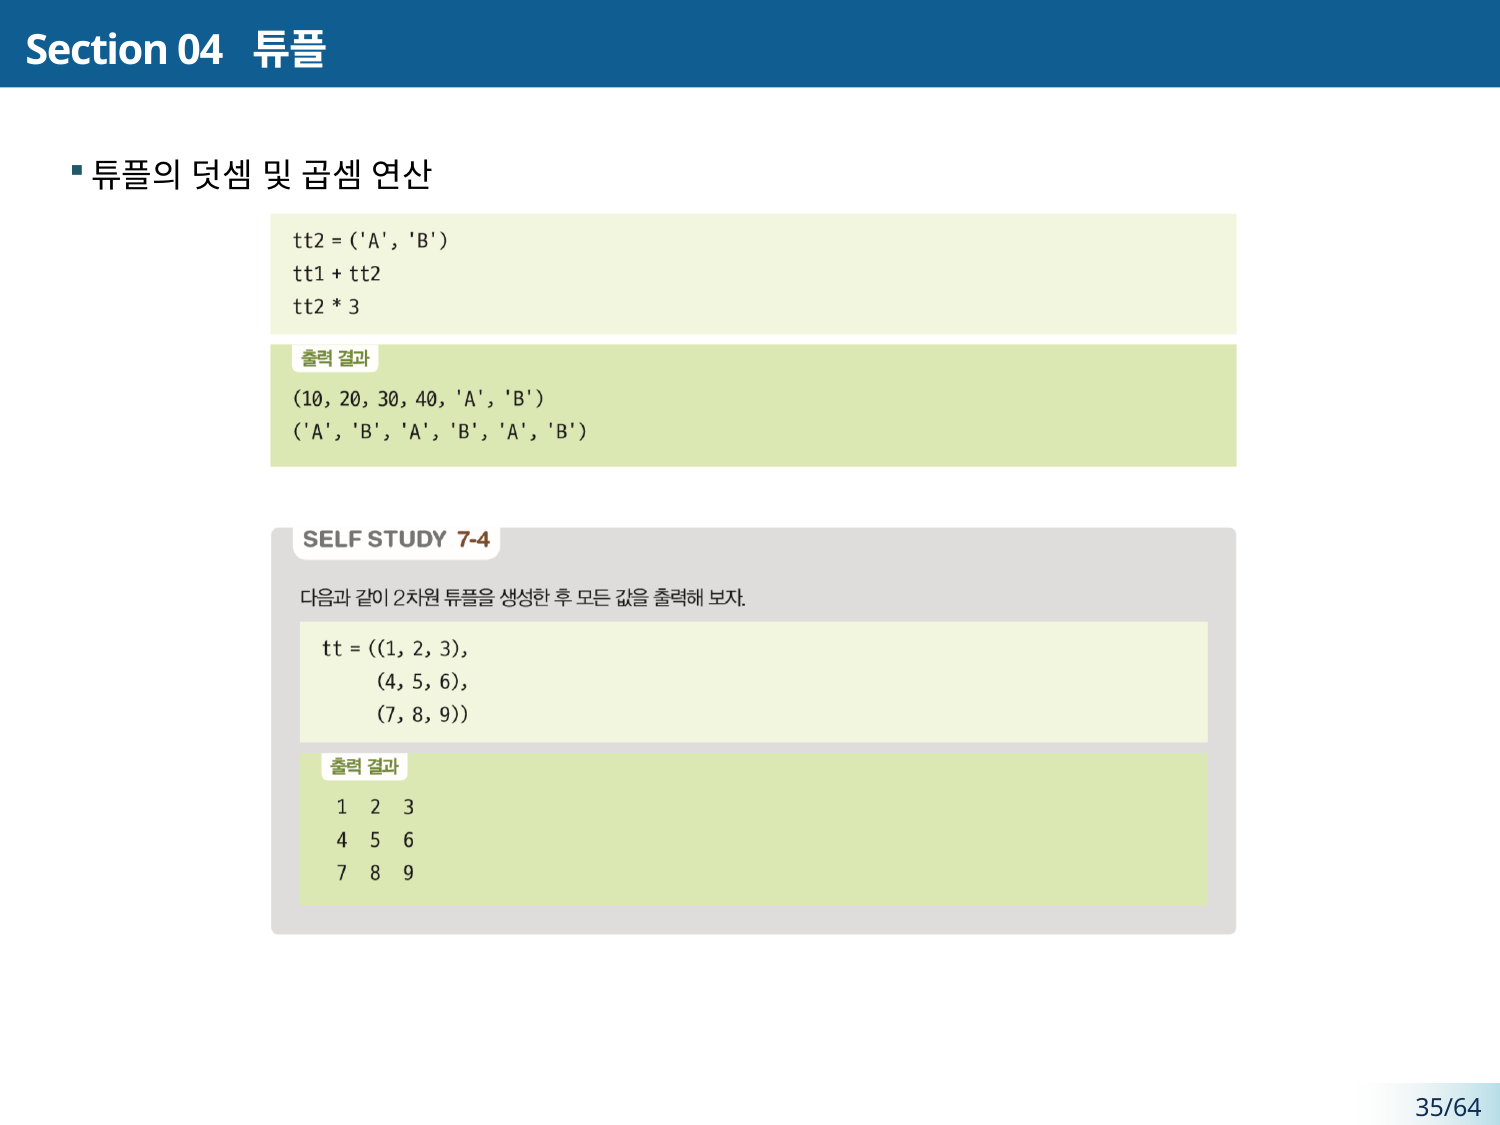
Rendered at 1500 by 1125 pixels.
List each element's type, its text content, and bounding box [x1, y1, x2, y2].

picture [267, 525, 1238, 936]
title Section 04 튜플 [10, 8, 1288, 87]
picture [267, 211, 1238, 467]
list 튜플의 덧셈 및 곱셈 연산 [10, 126, 1481, 1057]
